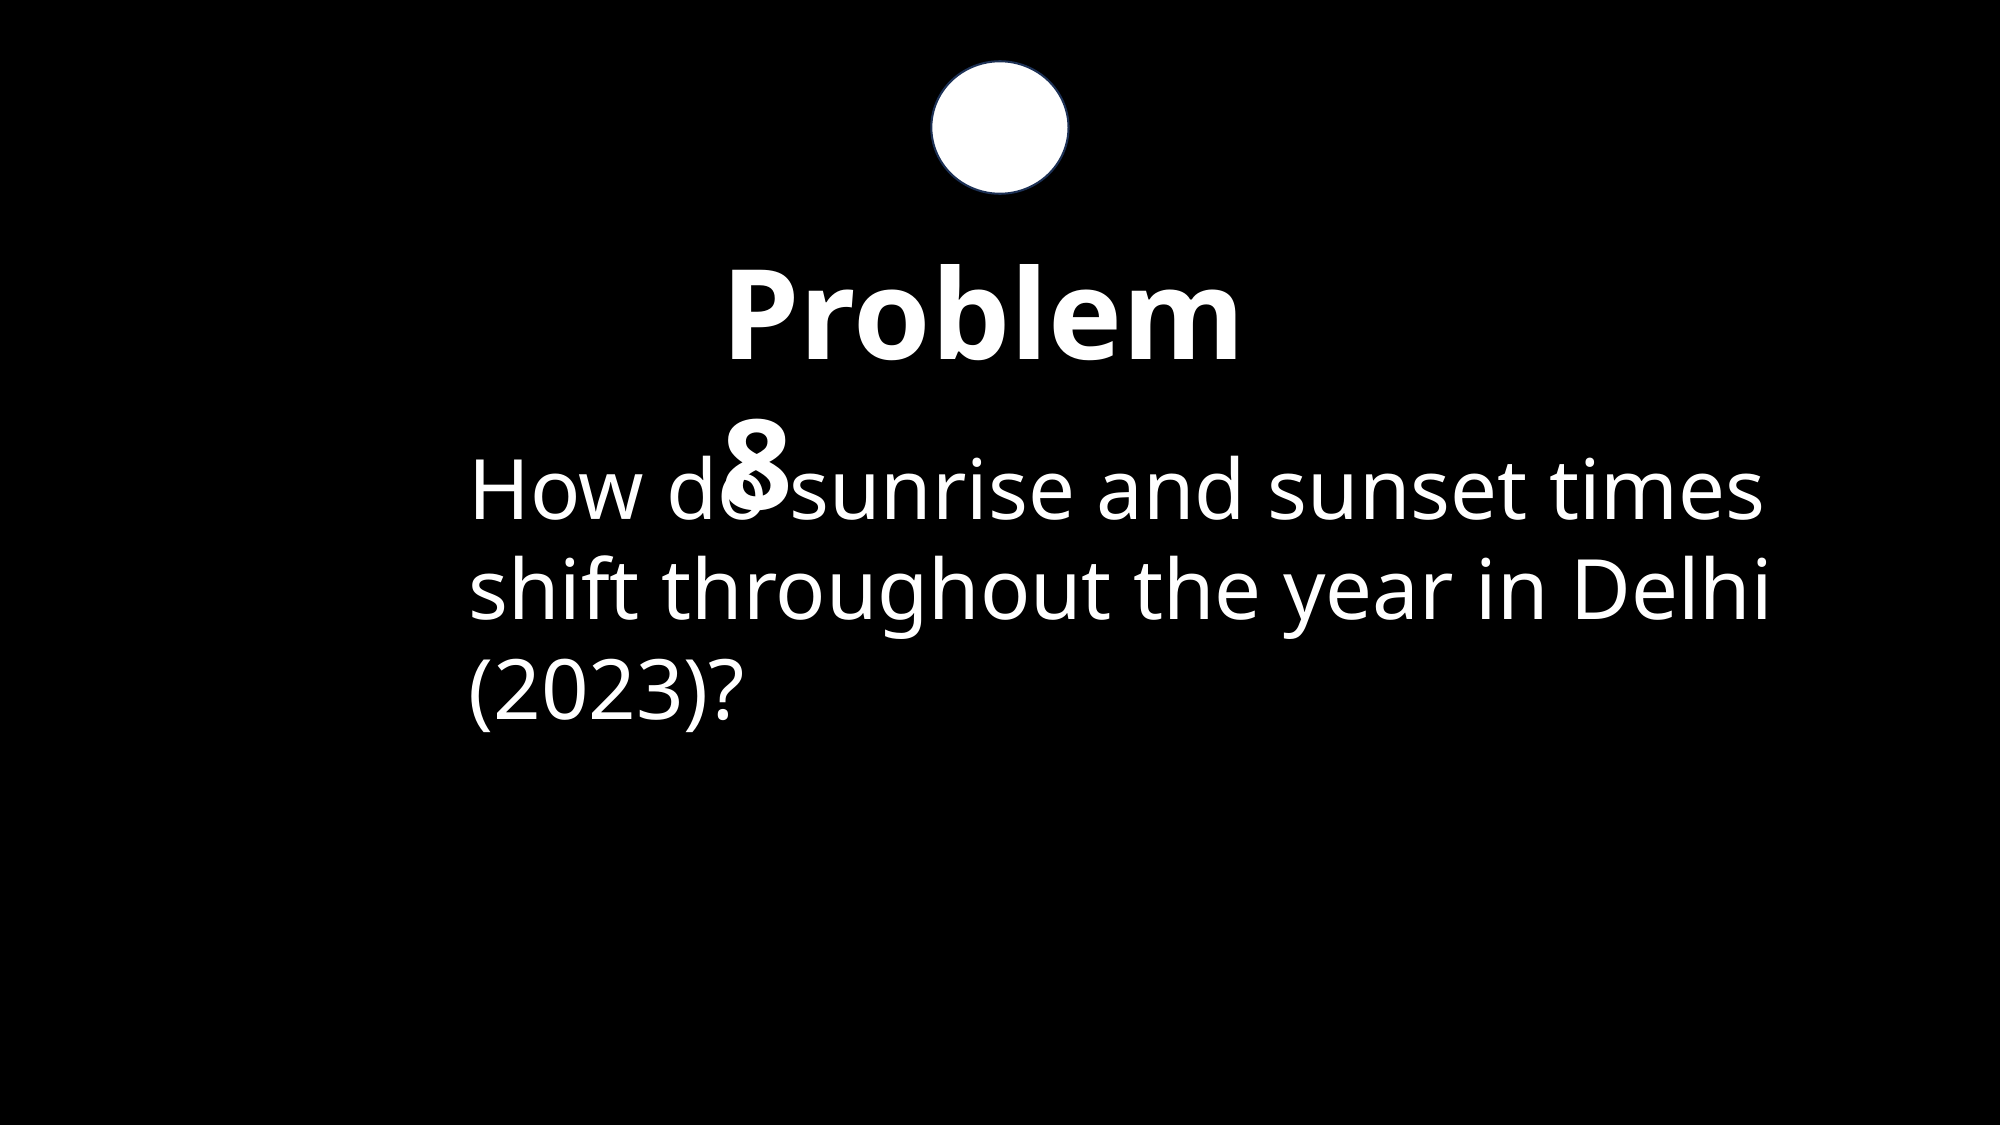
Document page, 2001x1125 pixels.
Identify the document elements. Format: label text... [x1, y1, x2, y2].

text_box How do sunrise and sunset times shift throughout the year in Delhi (2023)? [453, 428, 1840, 744]
text_box [930, 60, 1070, 195]
text_box Problem 8 [706, 227, 1329, 428]
